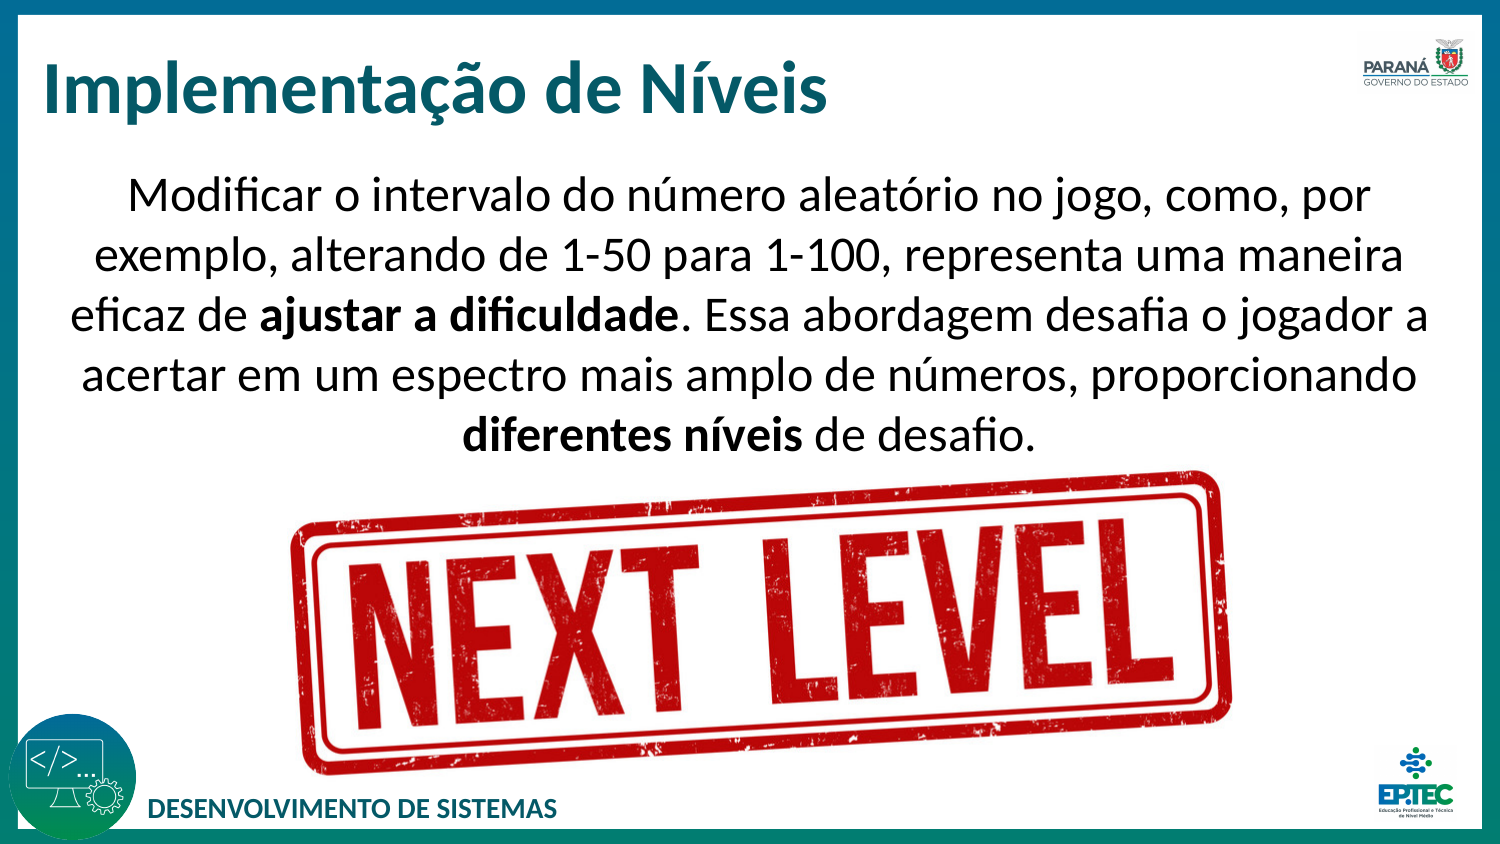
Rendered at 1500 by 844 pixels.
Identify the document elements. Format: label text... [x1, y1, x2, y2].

text_box DESENVOLVIMENTO DE SISTEMAS [141, 783, 644, 830]
picture [0, 273, 17, 277]
text_box Modificar o intervalo do número aleatório no jogo, como, por exemplo, alterando de 1-50 para 1-100, representa uma maneira eficaz de ajustar a dificuldade. Essa abordagem desafia o jogador a acertar em um espectro mais amplo de números, proporcionando diferentes níveis de desafio. [30, 146, 1470, 443]
picture [8, 713, 137, 841]
picture [1356, 30, 1475, 94]
picture [1482, 273, 1500, 277]
text_box [17, 14, 1482, 829]
text_box Implementação de Níveis [27, 31, 1451, 136]
picture [1374, 745, 1457, 822]
picture [254, 459, 1257, 795]
